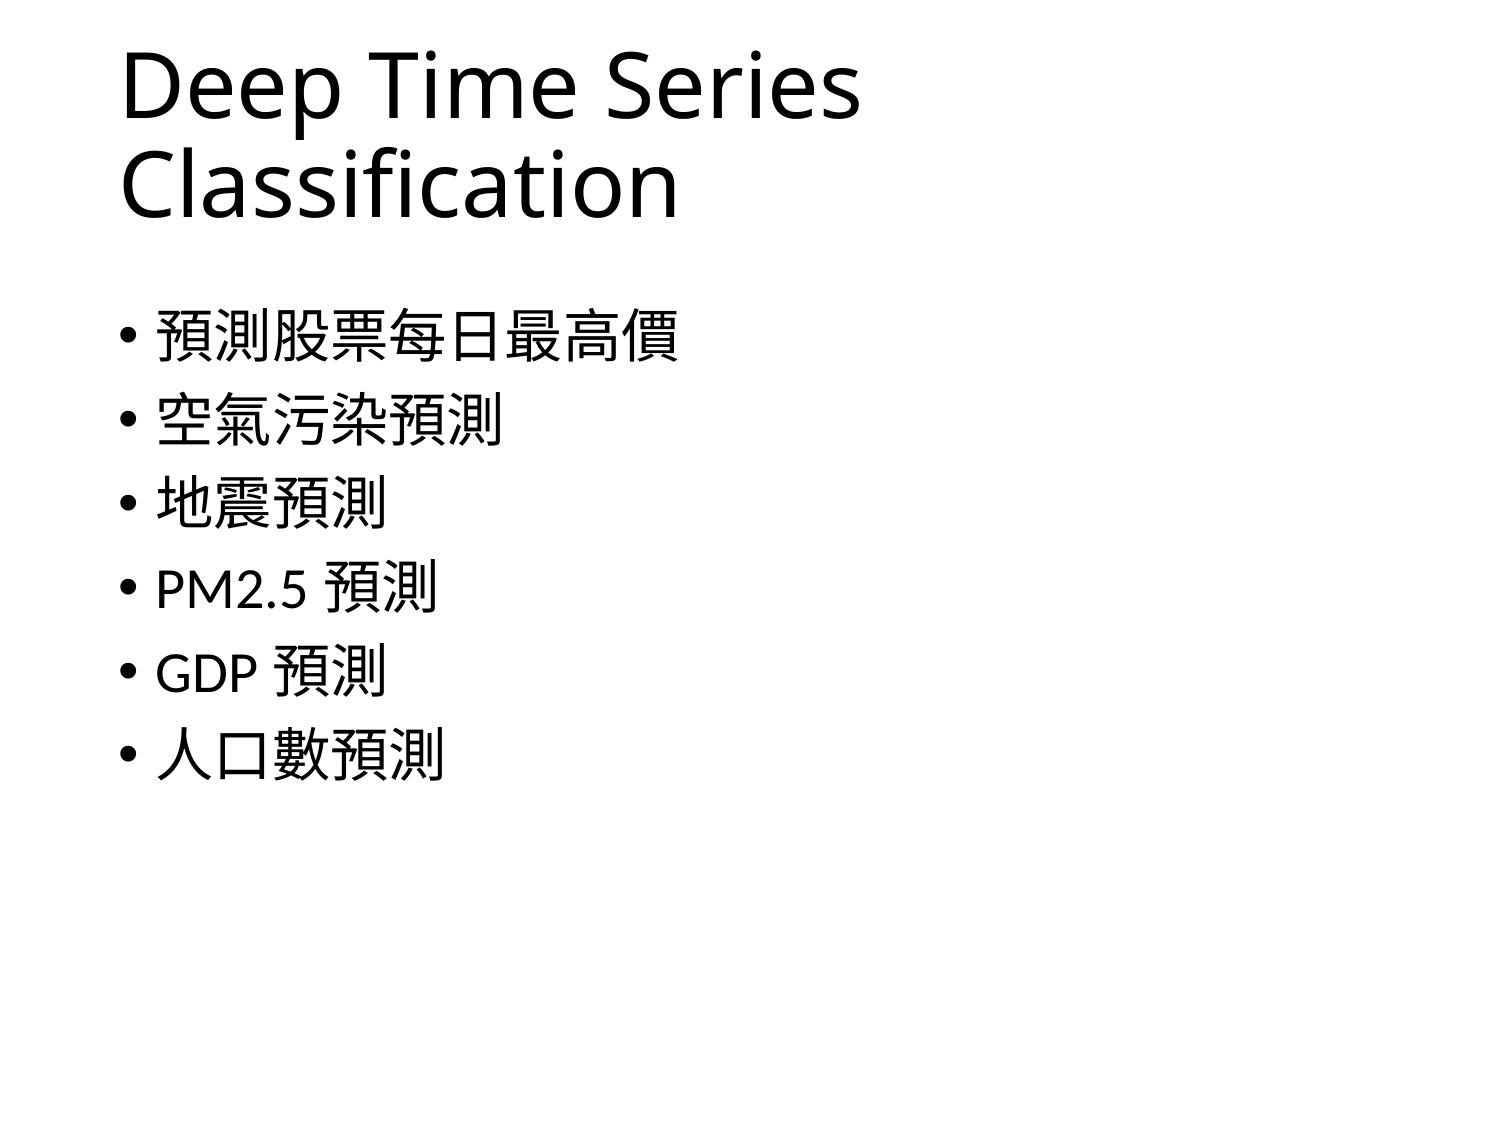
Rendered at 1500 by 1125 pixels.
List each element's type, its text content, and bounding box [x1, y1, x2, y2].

list 預測股票每日最高價 空氣污染預測 地震預測 PM2.5預測 GDP預測 人口數預測 [103, 299, 1397, 1014]
title Deep Time Series Classification [103, 59, 1397, 217]
